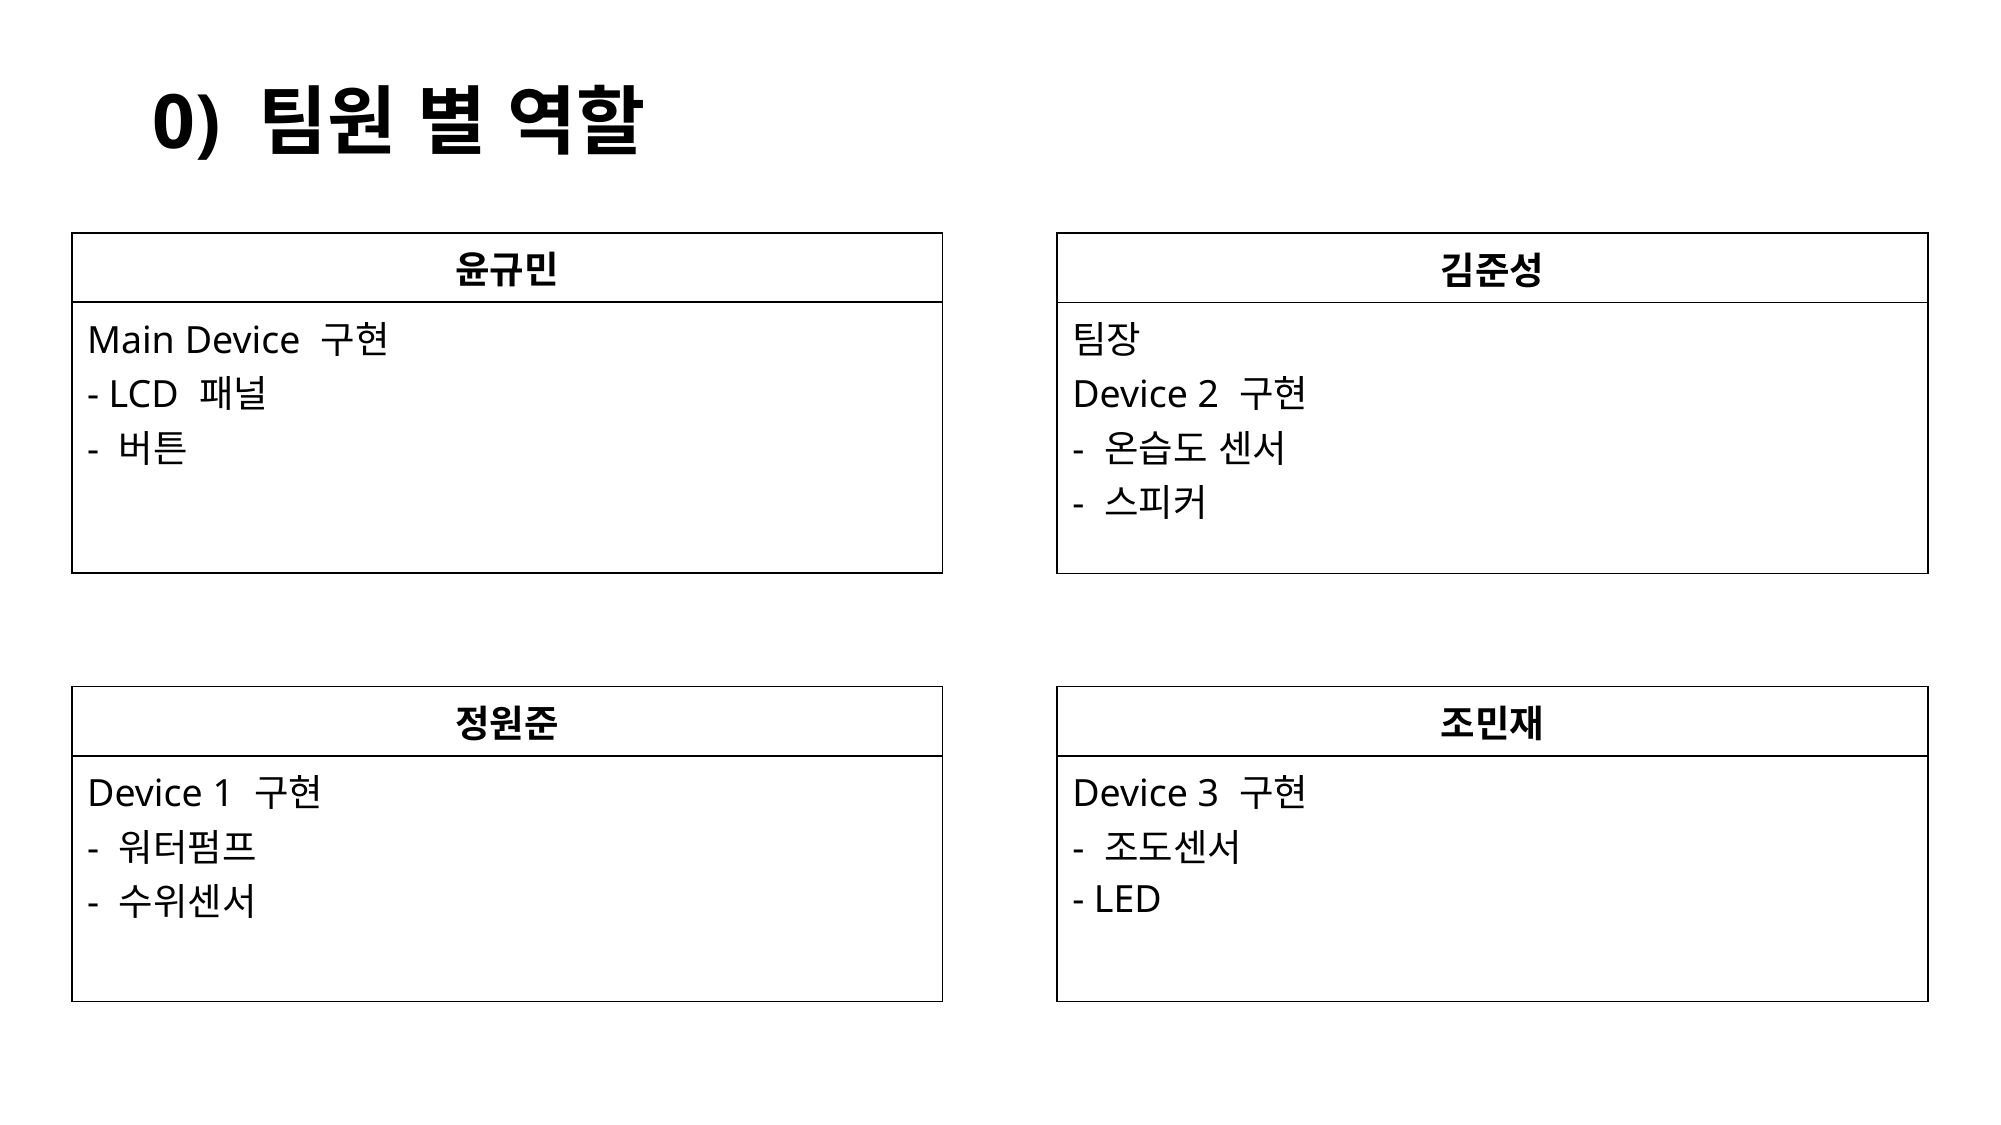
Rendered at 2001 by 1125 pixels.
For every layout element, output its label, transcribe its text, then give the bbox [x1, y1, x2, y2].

table_cell Device 3 구현 - 조도센서 - LED [1058, 757, 1927, 1001]
table_cell 팀장 Device 2 구현 - 온습도 센서 - 스피커 [1058, 303, 1927, 573]
table_cell Main Device 구현 - LCD 패널 - 버튼 [73, 303, 942, 572]
table_header 김준성 [1058, 234, 1927, 302]
table_header 조민재 [1058, 687, 1927, 755]
table_header 윤규민 [73, 234, 942, 301]
table_header 정원준 [73, 687, 942, 755]
title 0) 팀원 별 역할 [137, 15, 1863, 234]
table_cell Device 1 구현 - 워터펌프 - 수위센서 [73, 757, 942, 1001]
